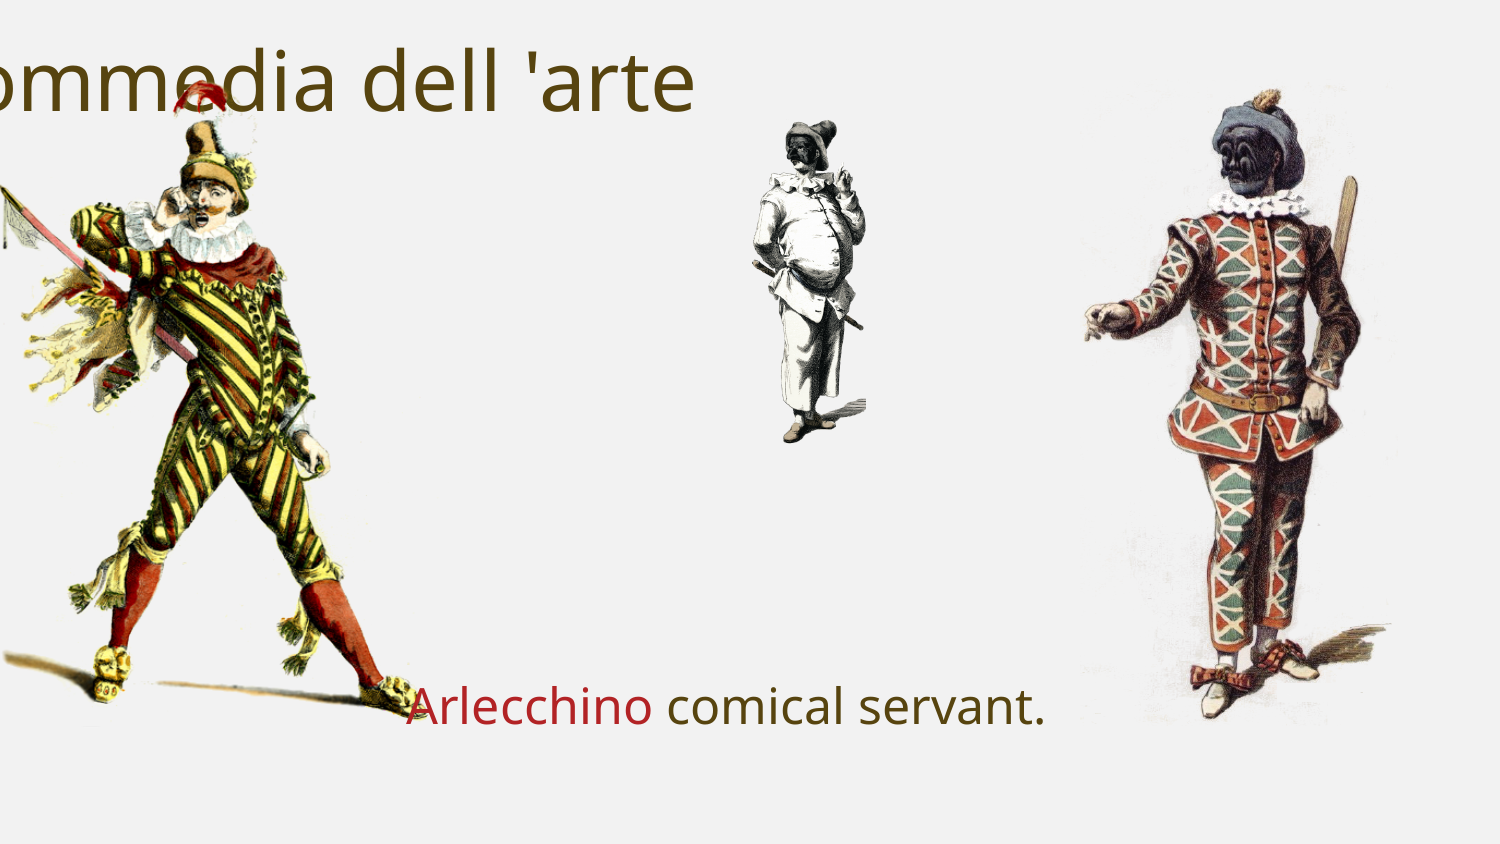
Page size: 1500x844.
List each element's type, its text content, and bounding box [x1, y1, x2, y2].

picture [0, 78, 439, 728]
text_box Arlecchino comical servant. [391, 667, 1063, 742]
picture [752, 118, 866, 444]
text_box Commedia dell 'arte [0, 20, 713, 135]
picture [1080, 78, 1398, 727]
